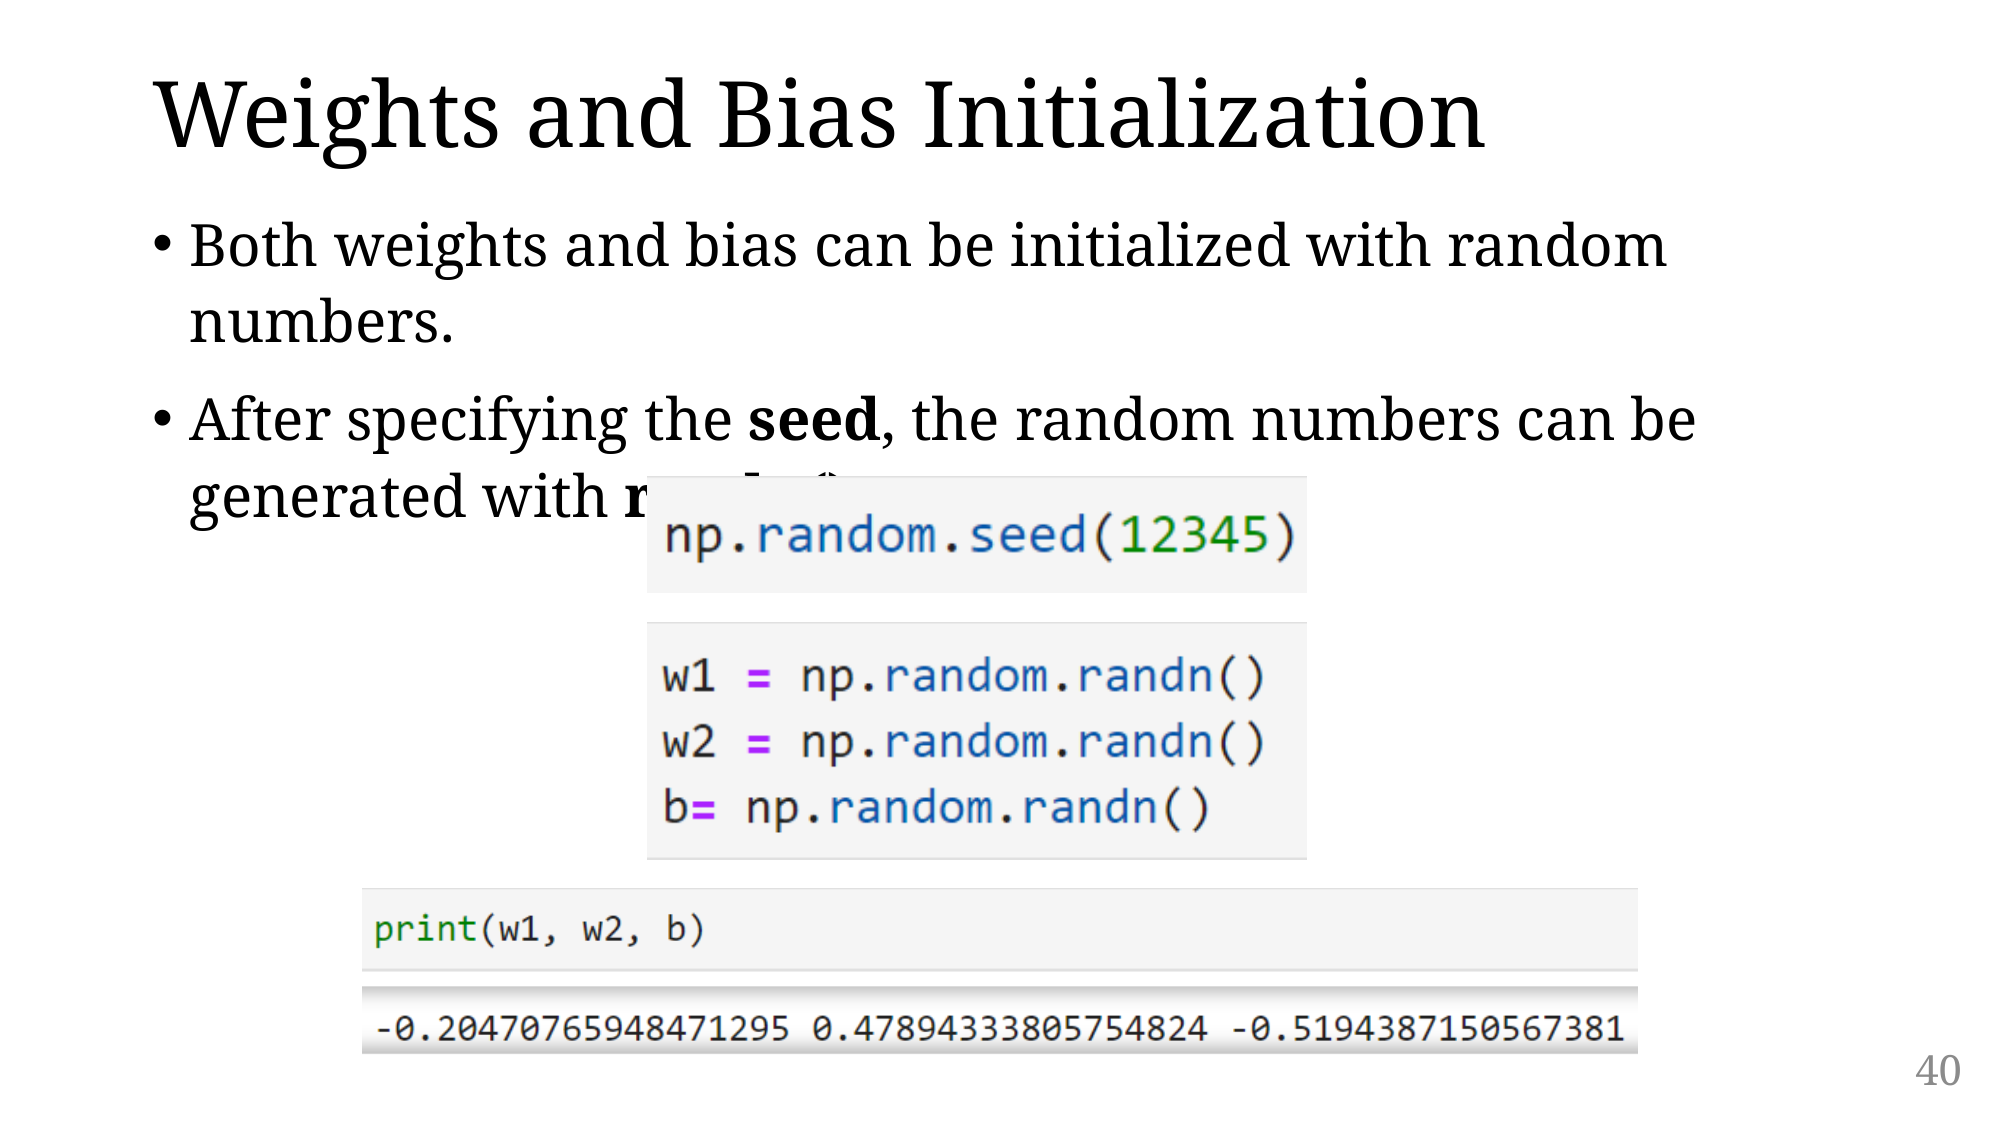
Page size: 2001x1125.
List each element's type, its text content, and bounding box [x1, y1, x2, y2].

list Both weights and bias can be initialized with random numbers. After specifying the seed, the random numbers can be generated with randn(). [137, 193, 1863, 972]
slide_number 40 [1791, 1042, 1977, 1103]
picture [647, 622, 1307, 860]
title Weights and Bias Initialization [137, 22, 1863, 193]
picture [362, 888, 1638, 1060]
picture [647, 476, 1307, 593]
